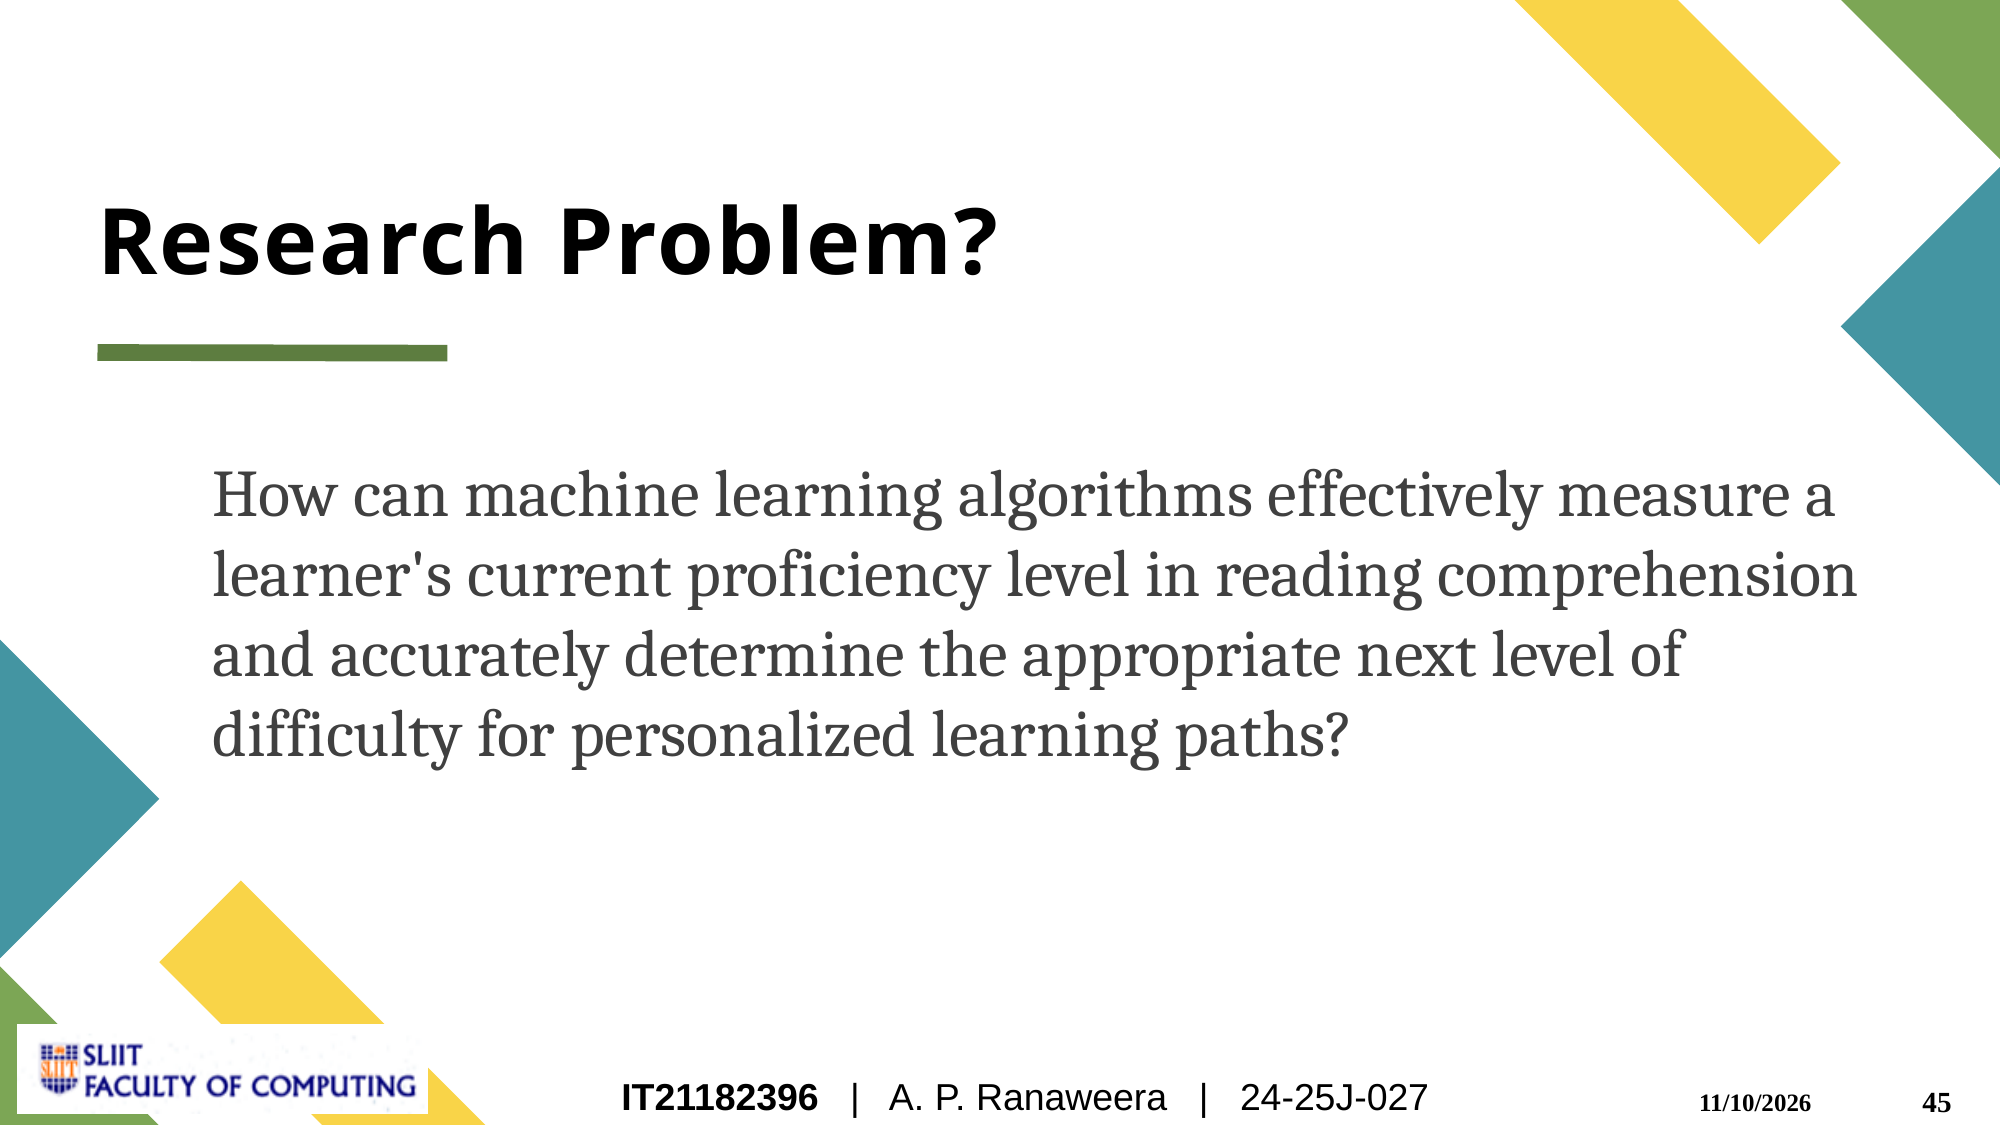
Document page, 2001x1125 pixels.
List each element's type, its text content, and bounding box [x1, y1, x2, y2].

text_box 45 [1907, 1076, 1994, 1117]
title Research Problem? [97, 16, 1514, 293]
text_box IT21182396 | A. P. Ranaweera | 24-25J-027 [465, 1064, 1585, 1125]
text_box How can machine learning algorithms effectively measure a learner's current proficiency level in reading comprehension and accurately determine the appropriate next level of difficulty for personalized learning paths? [197, 442, 1919, 865]
picture [17, 1024, 428, 1114]
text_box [1514, 0, 2000, 486]
text_box 8/23/2024 [1684, 1079, 1900, 1120]
